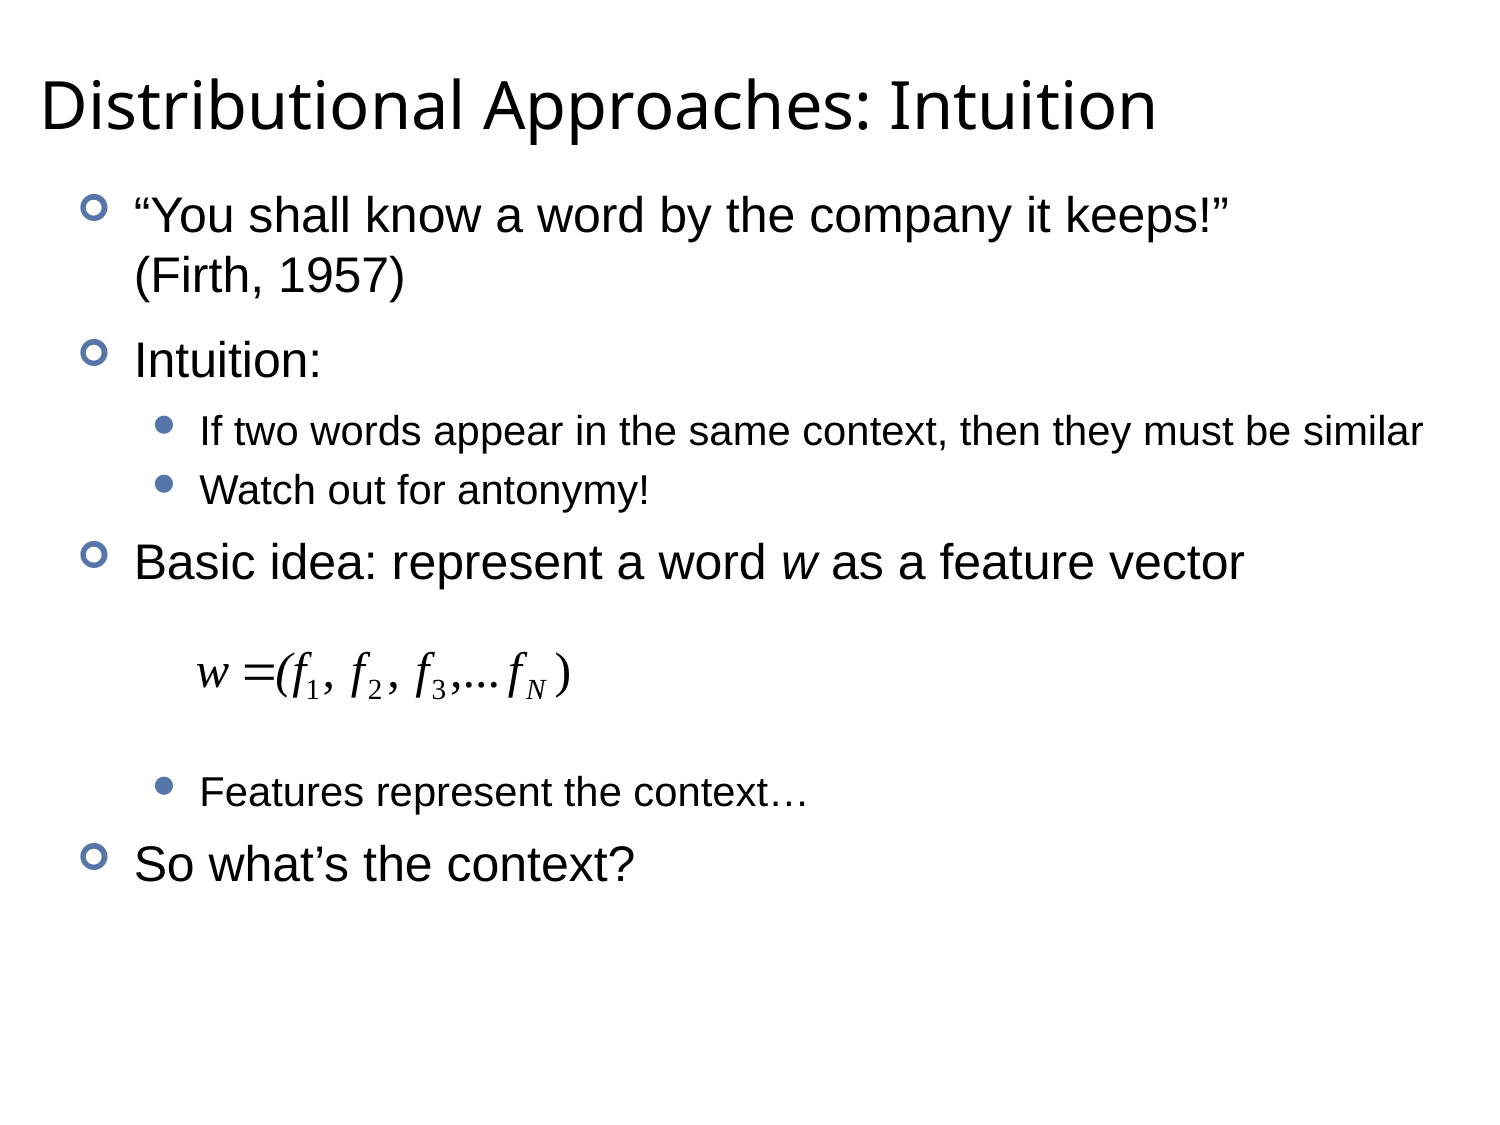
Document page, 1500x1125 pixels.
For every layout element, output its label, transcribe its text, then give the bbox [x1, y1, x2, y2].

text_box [187, 637, 580, 713]
title Distributional Approaches: Intuition [24, 18, 1451, 188]
list “You shall know a word by the company it keeps!” (Firth, 1957) Intuition: If two words appear in the same context, then they must be similar Watch out for antonymy! Basic idea: represent a word w as a feature vector Features represent the context… So what’s the context? [62, 174, 1451, 1013]
